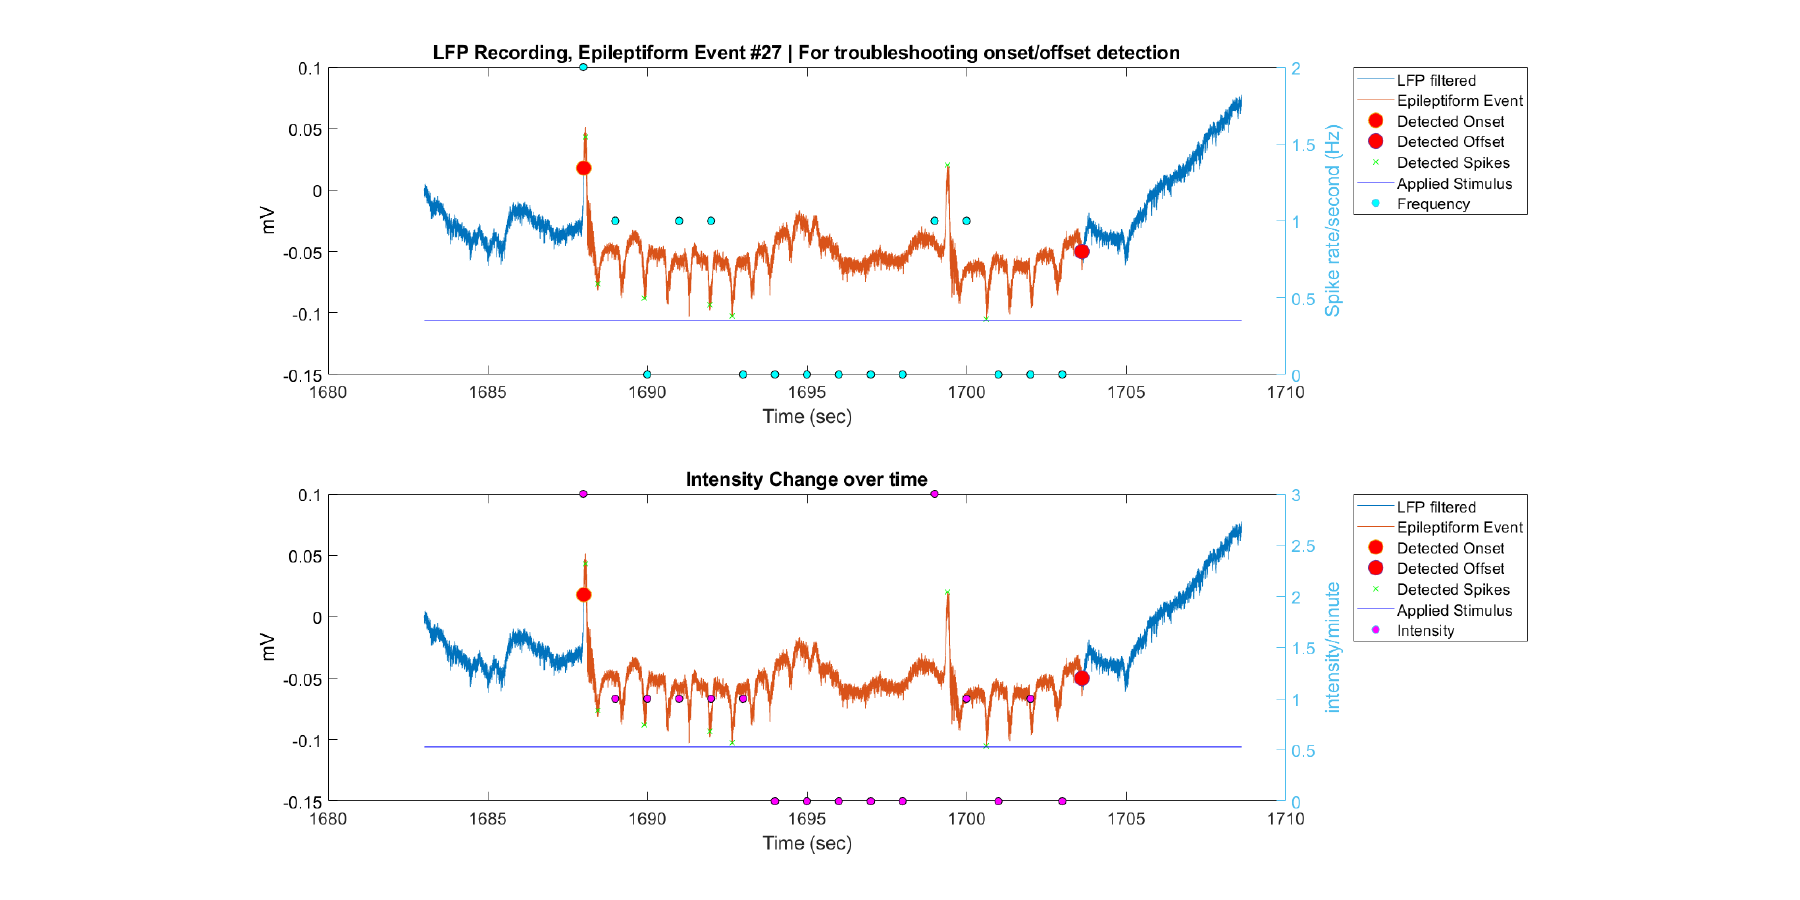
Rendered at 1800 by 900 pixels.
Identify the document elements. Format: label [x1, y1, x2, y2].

picture [126, 0, 1674, 900]
